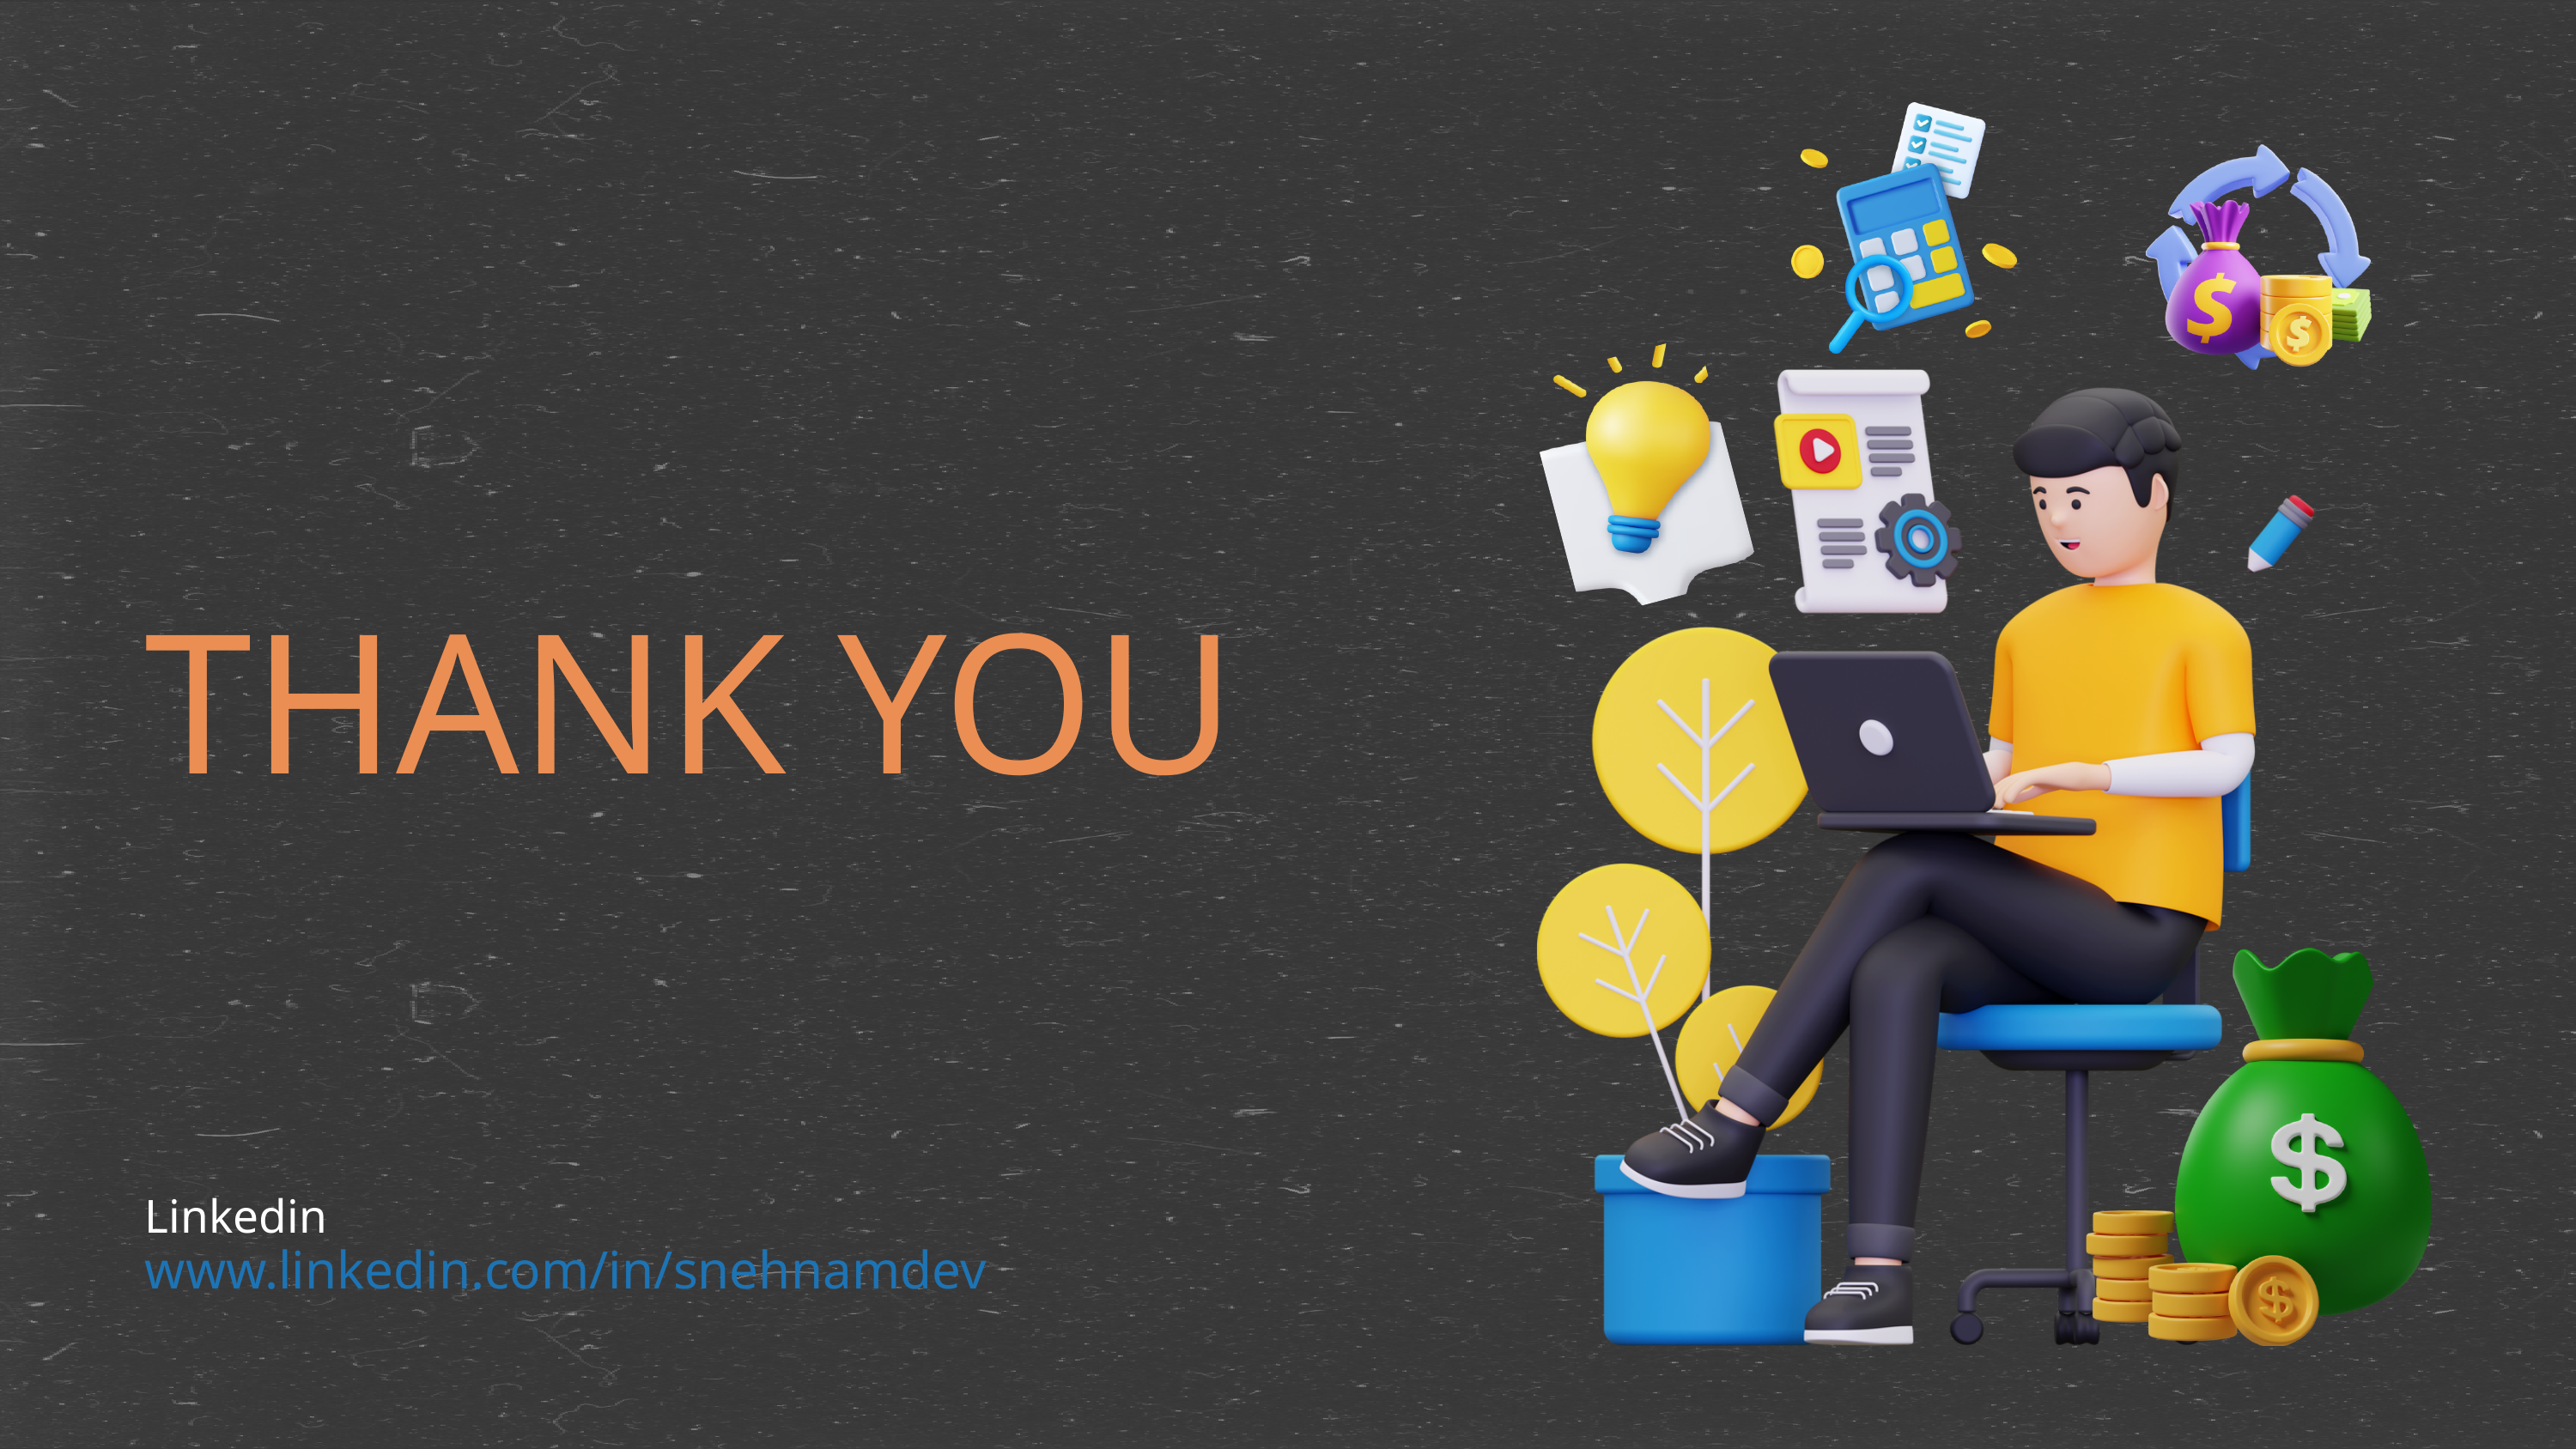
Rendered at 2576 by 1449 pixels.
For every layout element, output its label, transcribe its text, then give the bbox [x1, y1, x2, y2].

text_box [0, 0, 2576, 1449]
text_box [1521, 335, 1760, 621]
text_box Linkedin [144, 1200, 710, 1242]
text_box [1536, 369, 2315, 1346]
text_box [2086, 948, 2432, 1347]
text_box [1790, 102, 2017, 354]
text_box [2145, 144, 2372, 370]
text_box THANK YOU [144, 634, 1265, 813]
text_box www.linkedin.com/in/snehnamdev [144, 1252, 1063, 1300]
